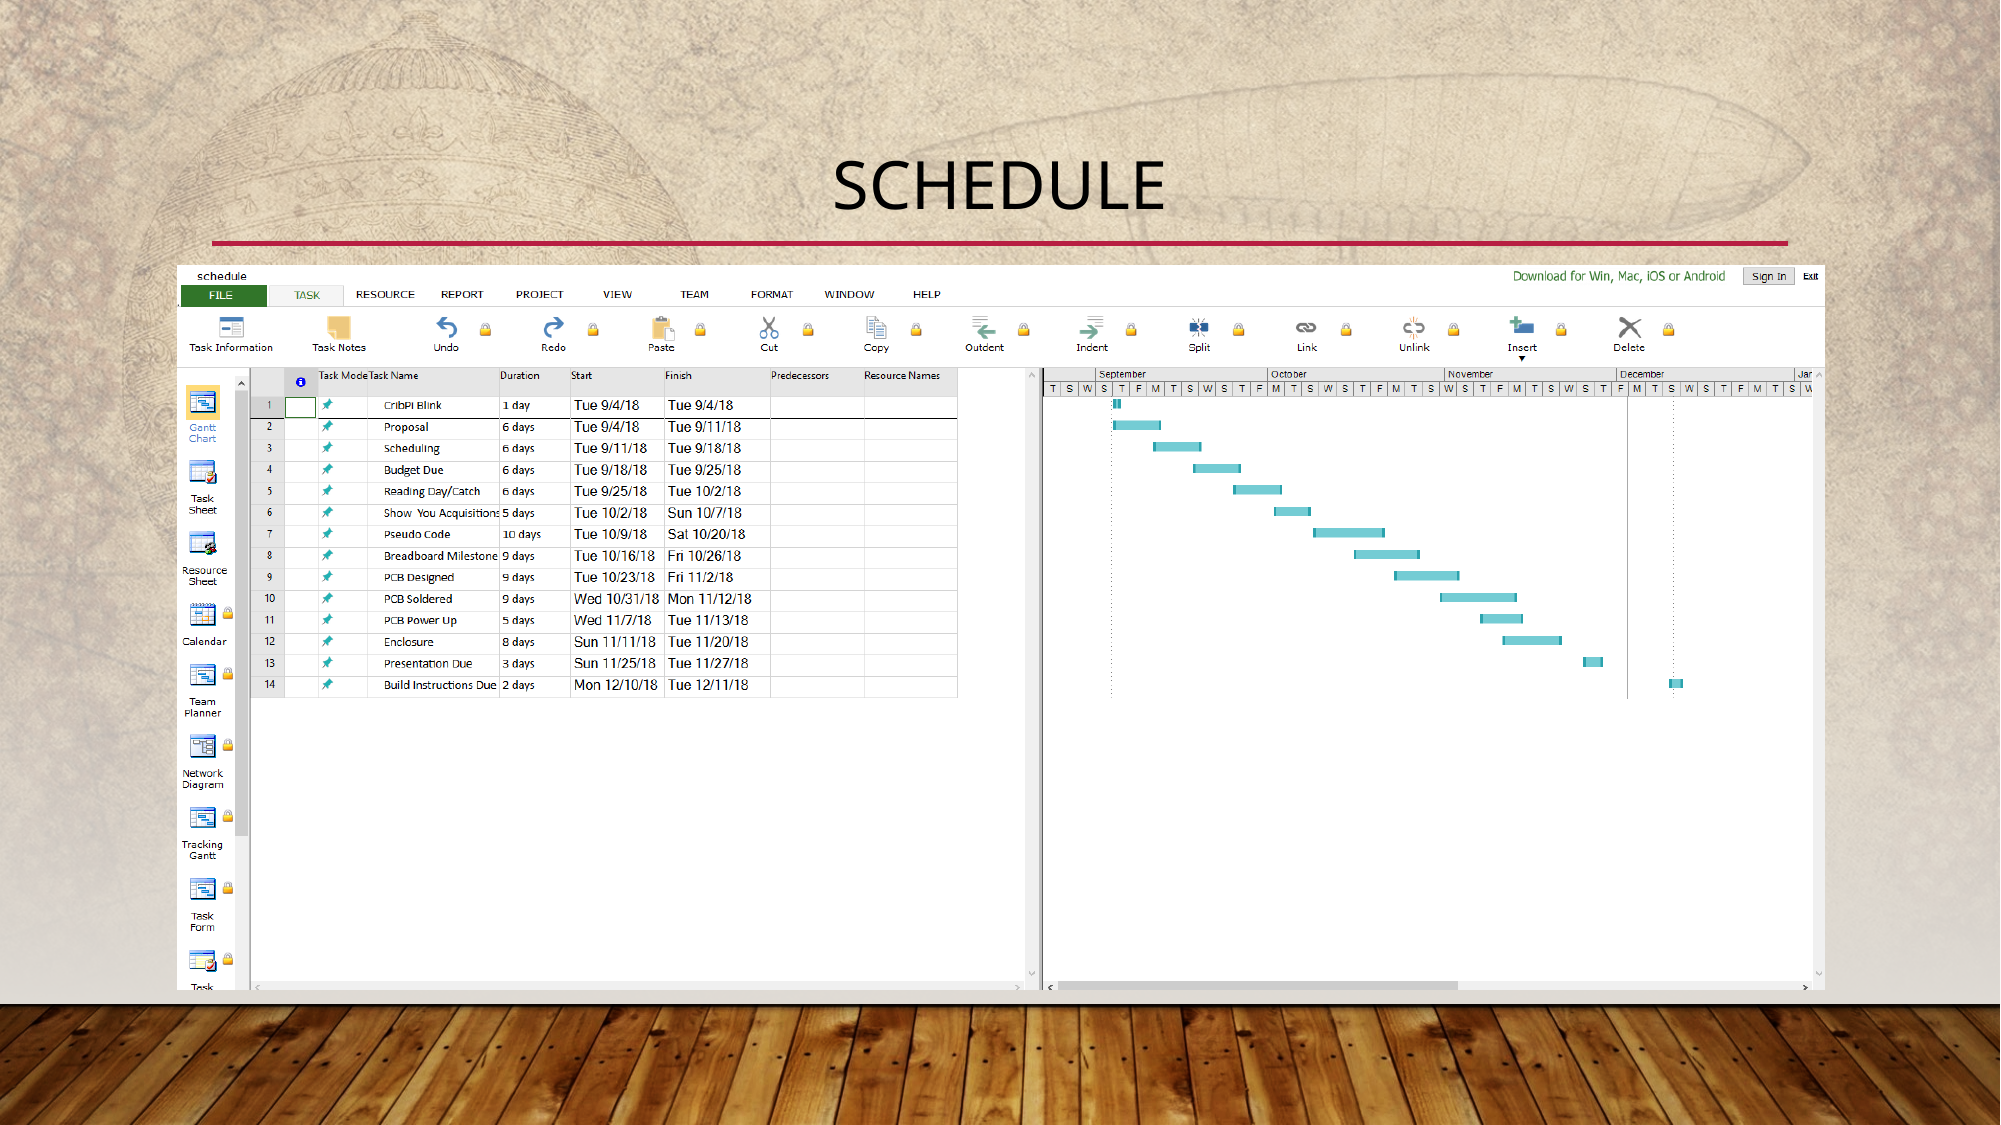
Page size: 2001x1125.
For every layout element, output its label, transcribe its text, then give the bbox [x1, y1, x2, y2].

picture [0, 1004, 2000, 1125]
picture [174, 265, 1826, 990]
title Schedule [212, 144, 1788, 245]
